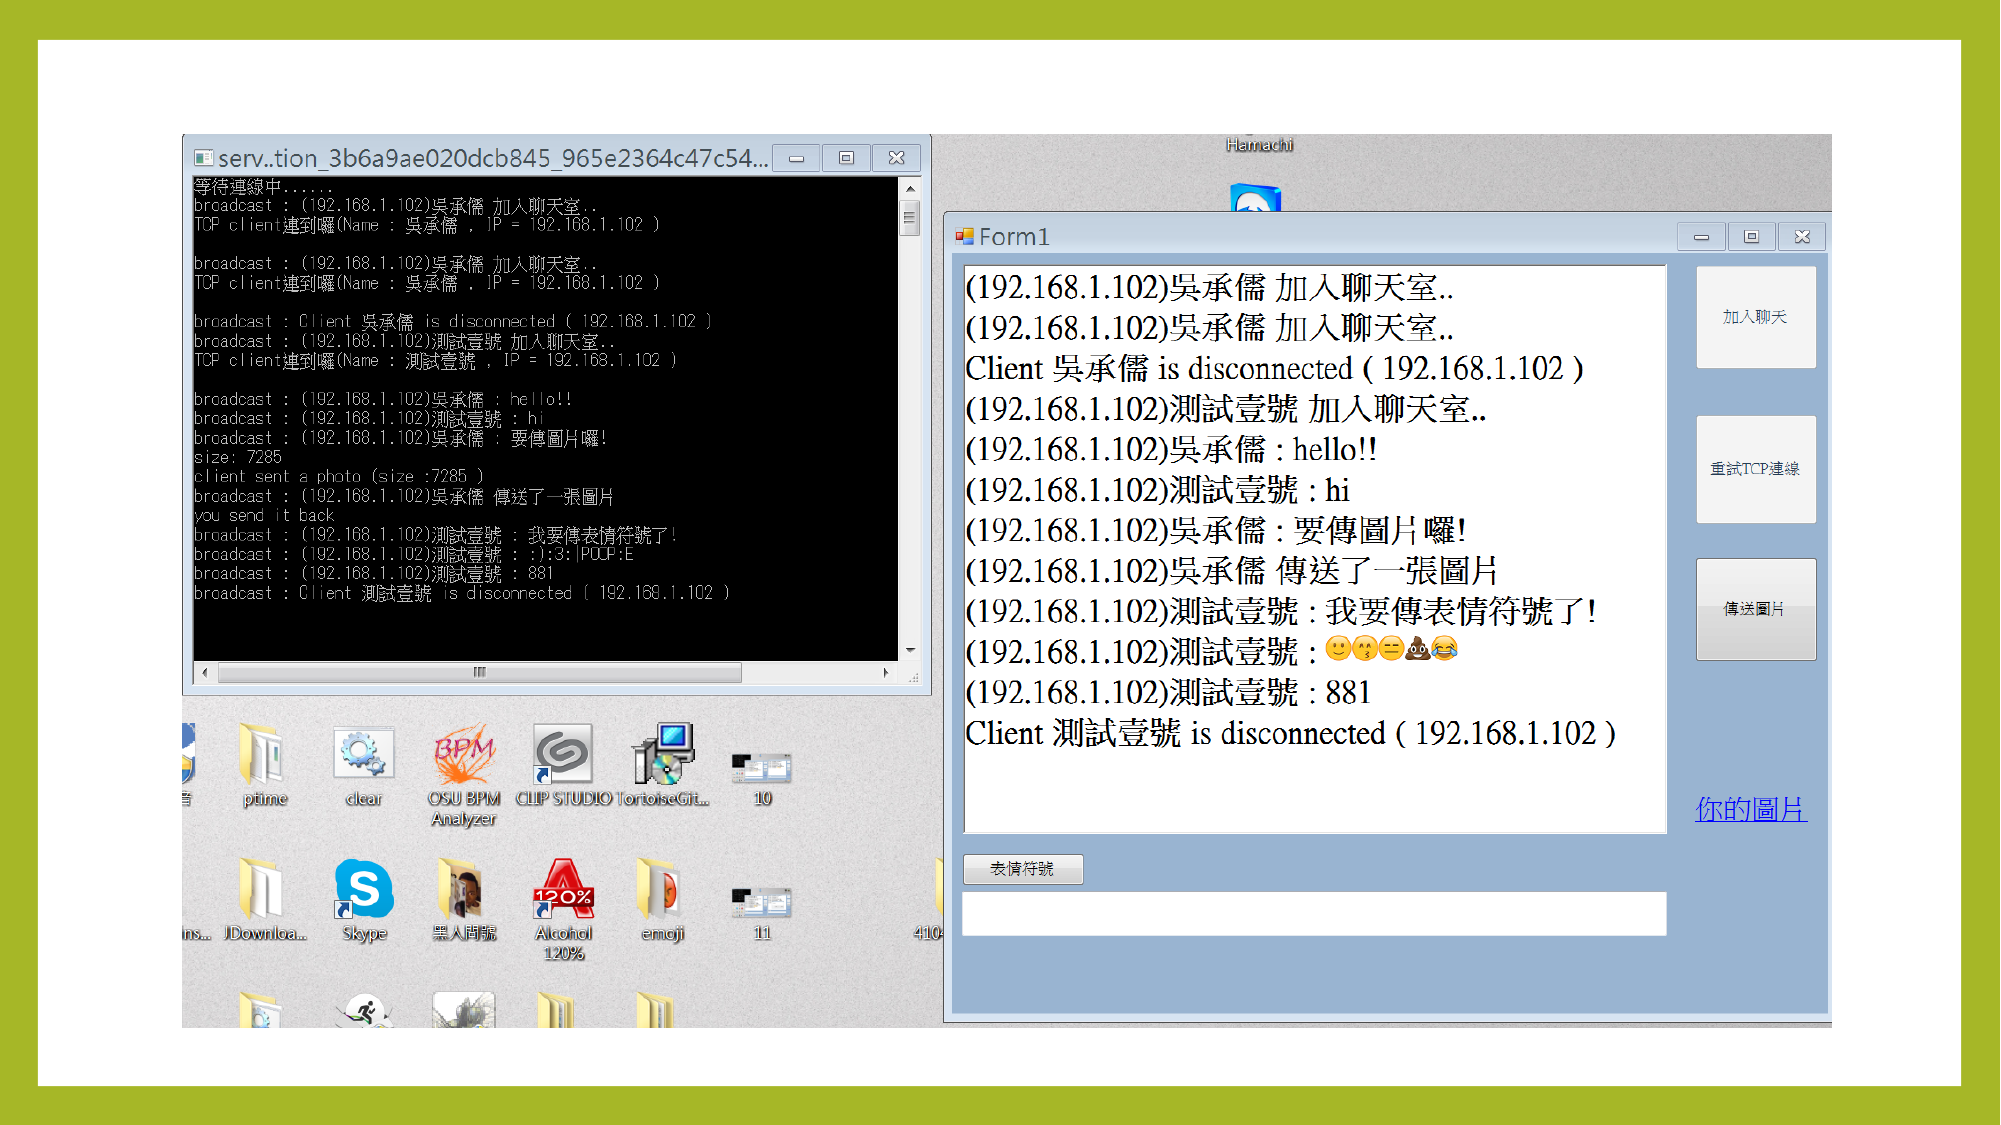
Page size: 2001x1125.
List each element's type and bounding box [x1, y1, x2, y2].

picture [181, 134, 1833, 1029]
